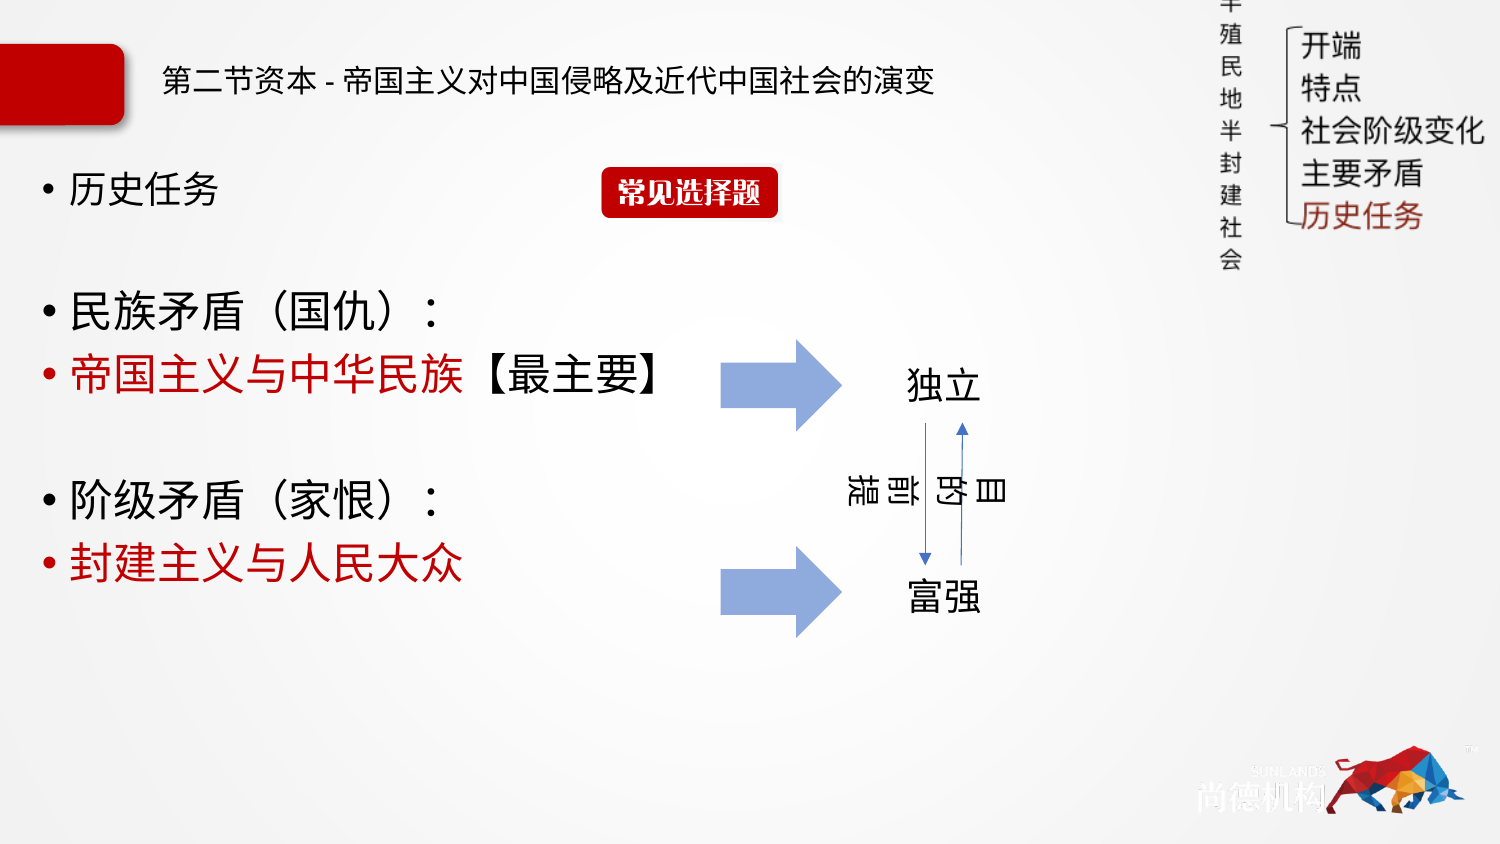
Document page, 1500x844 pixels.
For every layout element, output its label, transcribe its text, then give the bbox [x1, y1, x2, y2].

text_box 独立 [891, 355, 1041, 415]
text_box 目的 [949, 460, 961, 546]
list 历史任务 民族矛盾（国仇）： 帝国主义与中华民族【最主要】 阶级矛盾（家恨）： 封建主义与人民大众 [26, 163, 1414, 699]
text_box 前提 [861, 460, 925, 546]
text_box 第二节资本-帝国主义对中国侵略及近代中国社会的演变 [146, 57, 1213, 107]
text_box 目的 [963, 460, 1021, 546]
picture [0, 0, 1500, 844]
text_box [720, 339, 843, 432]
text_box 前提 [926, 460, 932, 546]
text_box 富强 [891, 565, 1041, 626]
text_box [720, 546, 843, 639]
